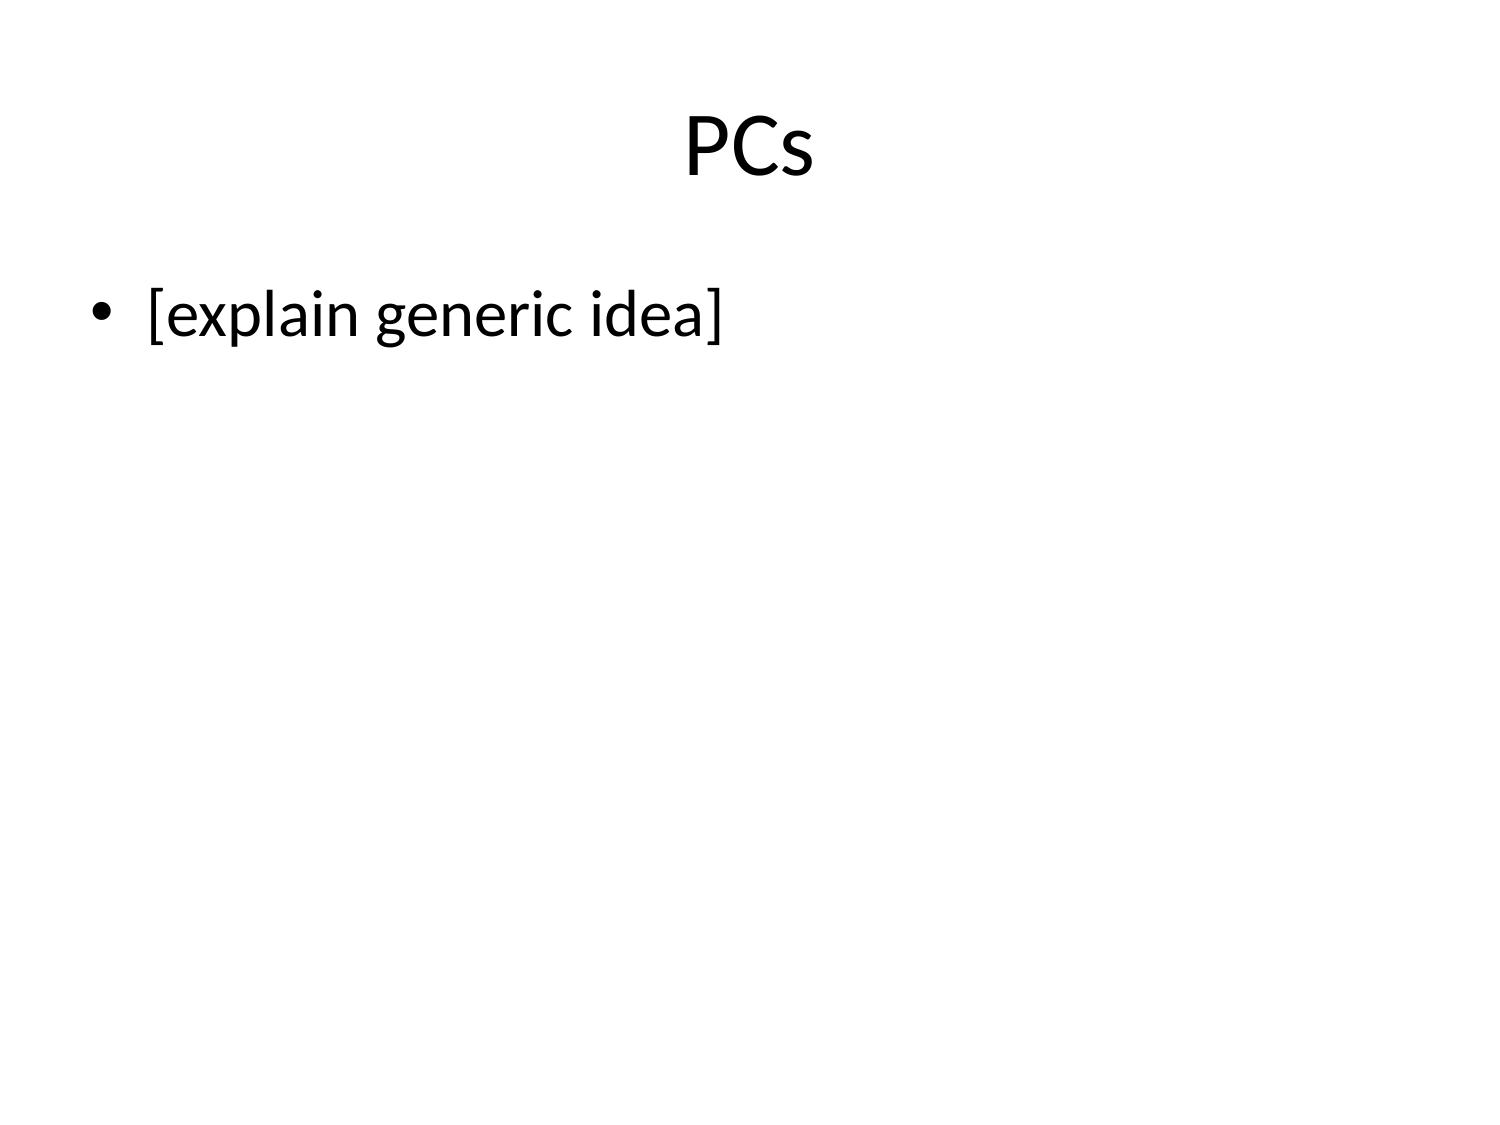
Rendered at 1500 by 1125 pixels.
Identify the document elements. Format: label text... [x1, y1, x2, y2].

title PCs [75, 45, 1425, 233]
list [explain generic idea] [75, 262, 1425, 1005]
